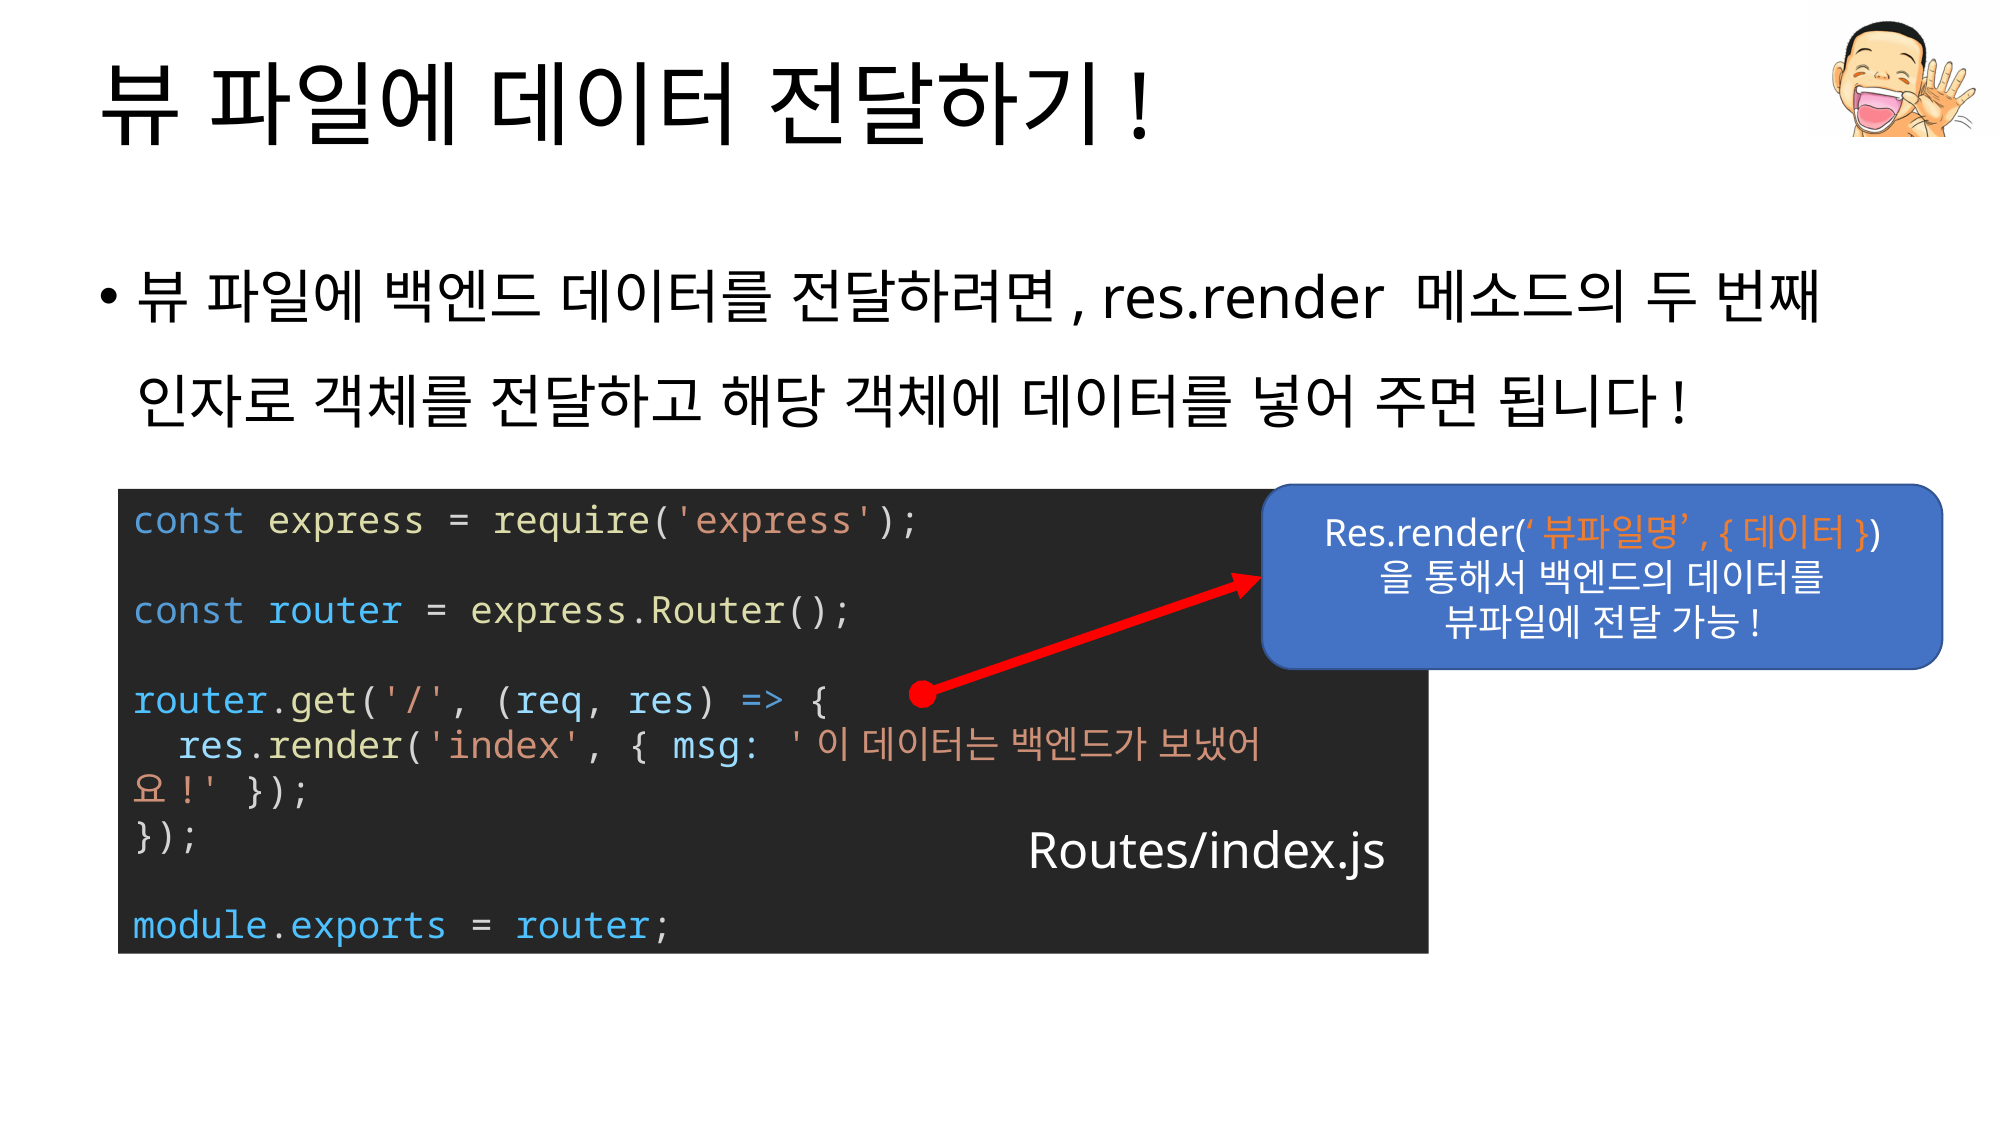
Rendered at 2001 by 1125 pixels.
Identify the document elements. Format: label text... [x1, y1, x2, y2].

text_box Routes/index.js [1012, 811, 1403, 887]
text_box const express = require('express'); const router = express.Router(); router.get('/', (req, res) => { res.render('index', { msg: '이 데이터는 백엔드가 보냈어요!' }); }); module.exports = router; [118, 488, 1429, 954]
list 뷰 파일에 백엔드 데이터를 전달하려면, res.render 메소드의 두 번째 인자로 객체를 전달하고 해당 객체에 데이터를 넣어 주면 됩니다! [83, 217, 1931, 1125]
title 뷰 파일에 데이터 전달하기! [83, 0, 1931, 217]
text_box Res.render(‘뷰파일명’, {데이터}) 을 통해서 백엔드의 데이터를 뷰파일에 전달 가능! [1261, 483, 1944, 671]
picture [1931, 0, 2000, 137]
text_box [922, 576, 1263, 695]
